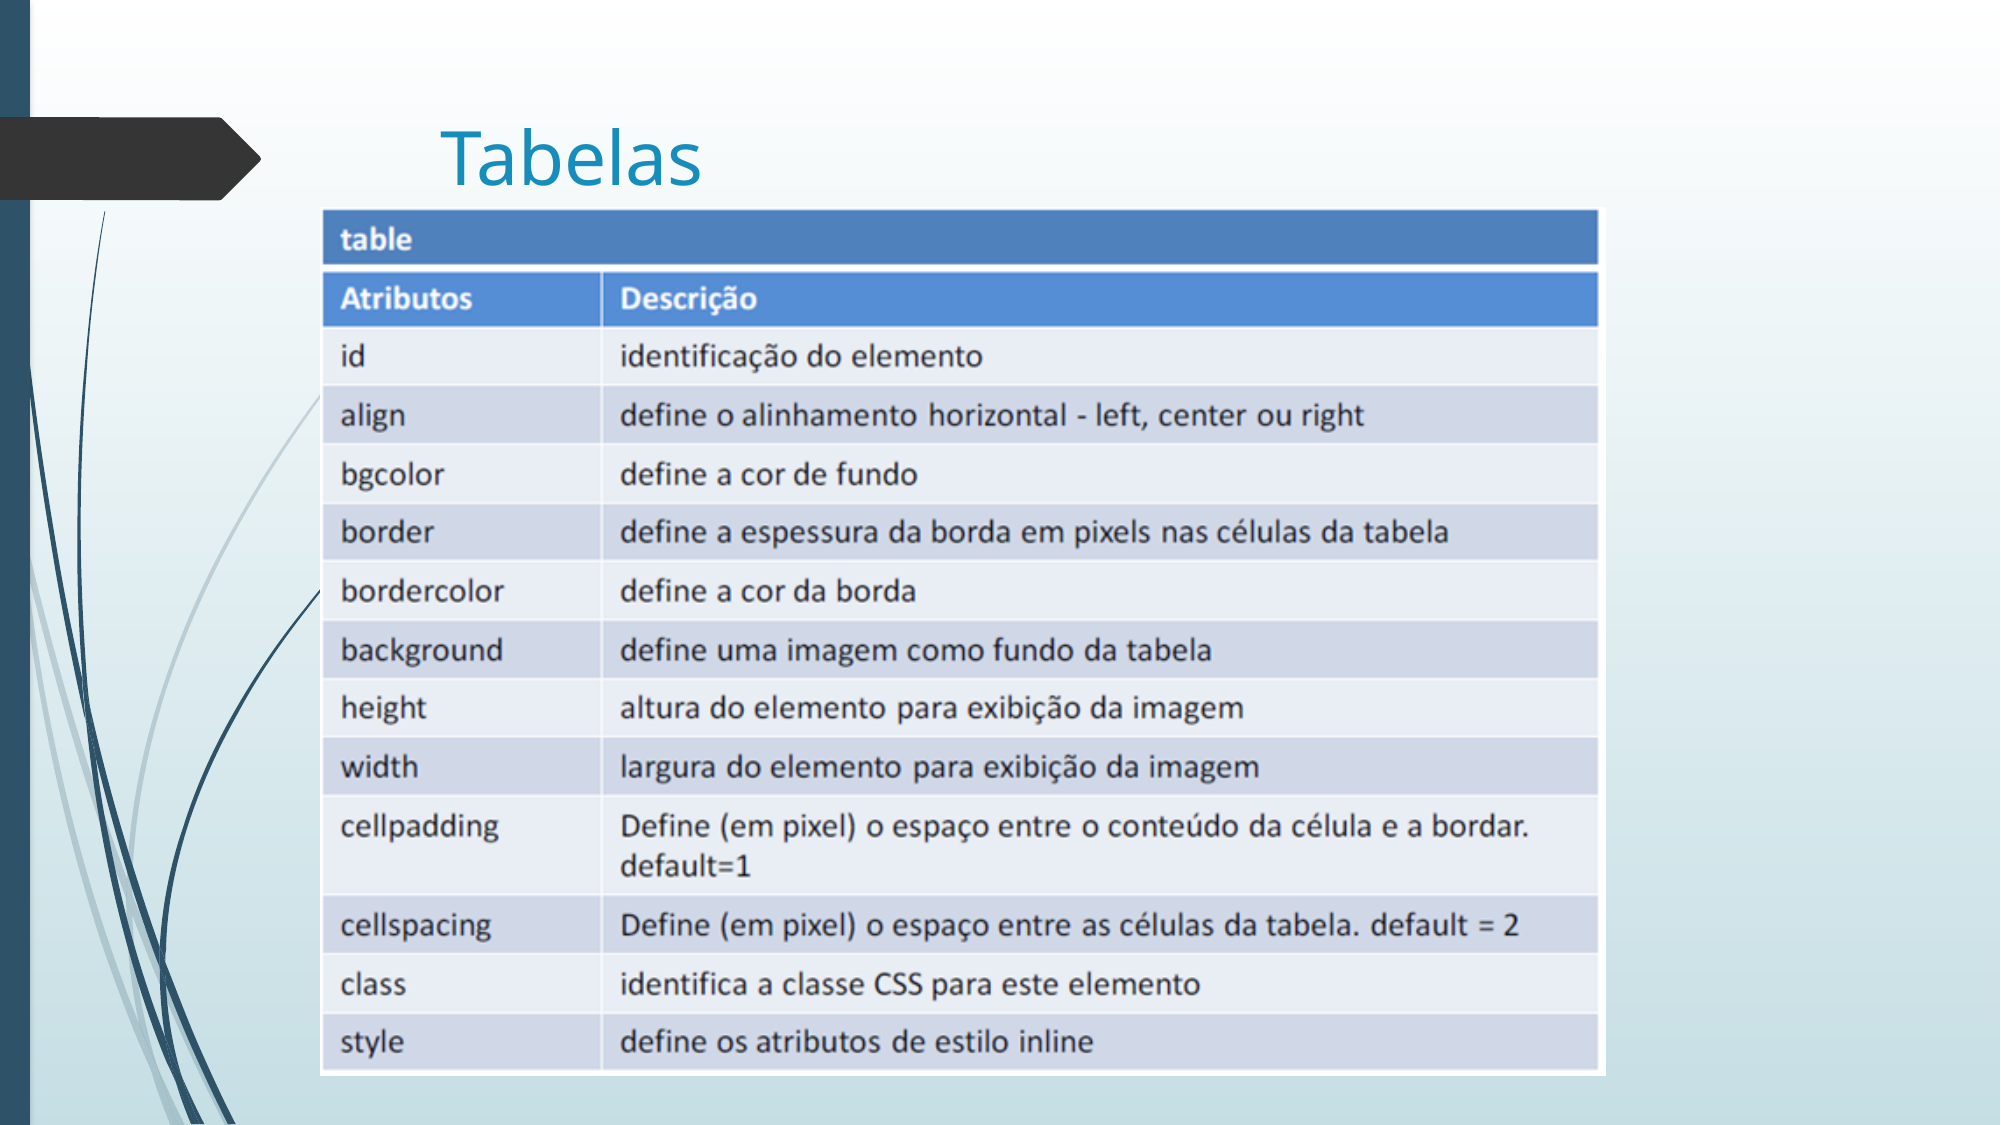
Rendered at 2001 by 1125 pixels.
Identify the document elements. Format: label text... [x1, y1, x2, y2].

picture [320, 207, 1607, 1077]
title Tabelas [425, 102, 1888, 313]
